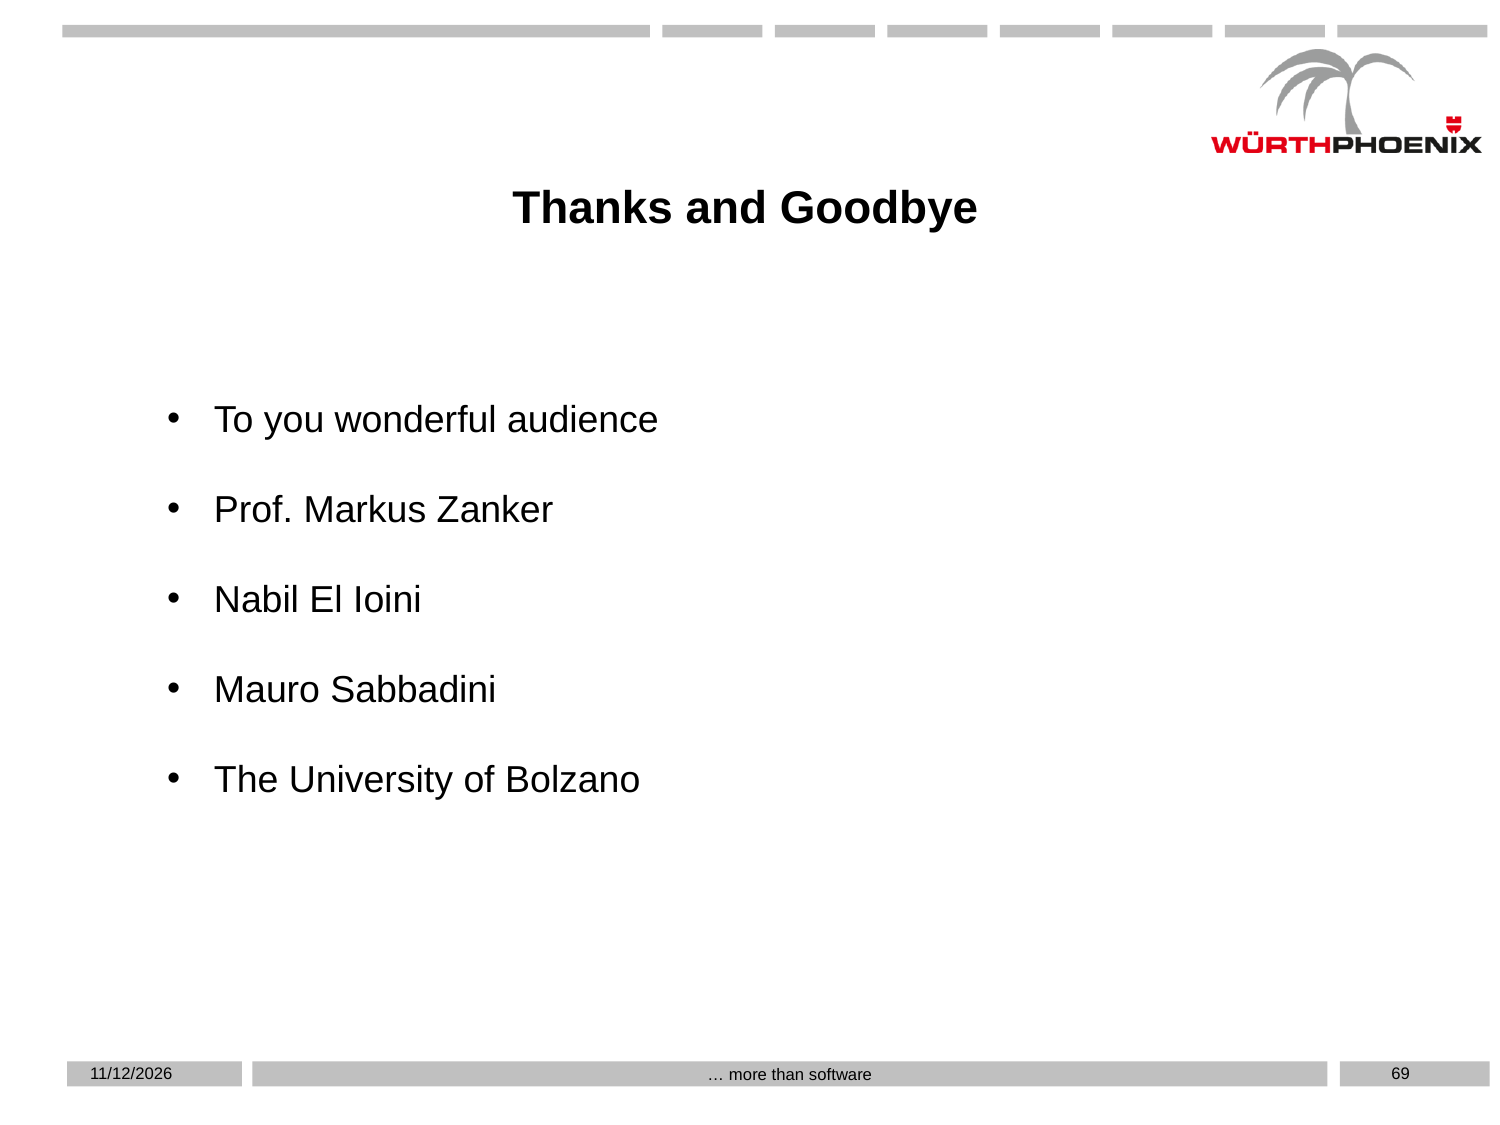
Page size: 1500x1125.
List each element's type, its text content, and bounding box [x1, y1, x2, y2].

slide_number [75, 1042, 425, 1103]
title Thanks and Goodbye [361, 149, 1130, 261]
picture [1211, 49, 1482, 153]
text_box To you wonderful audience Prof. Markus Zanker Nabil El Ioini Mauro Sabbadini The University of Bolzano [105, 387, 1431, 808]
slide_number 69 [1074, 1042, 1425, 1103]
